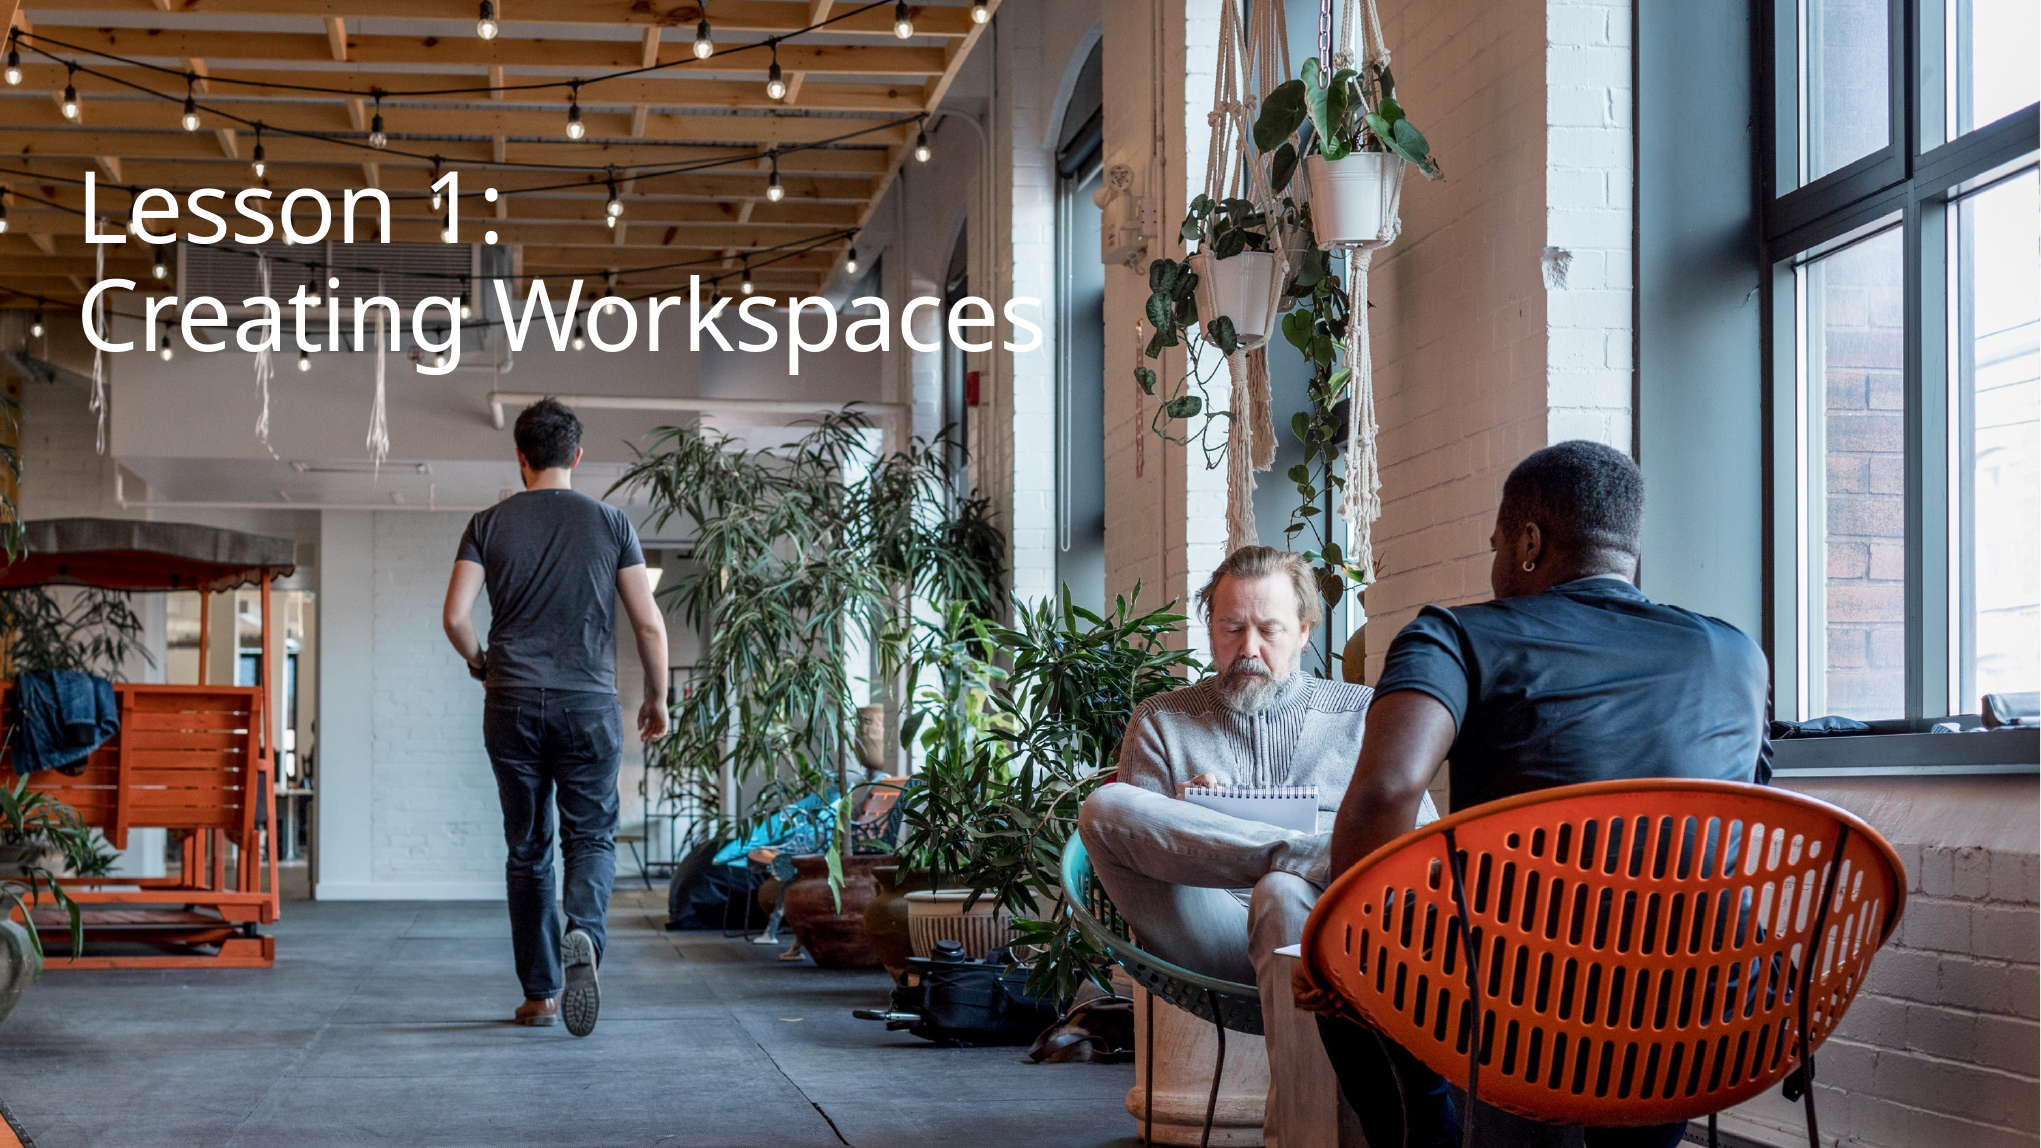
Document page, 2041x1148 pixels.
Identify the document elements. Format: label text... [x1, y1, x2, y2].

picture [0, 0, 2041, 1148]
title Lesson 1: Creating Workspaces [76, 157, 1625, 753]
